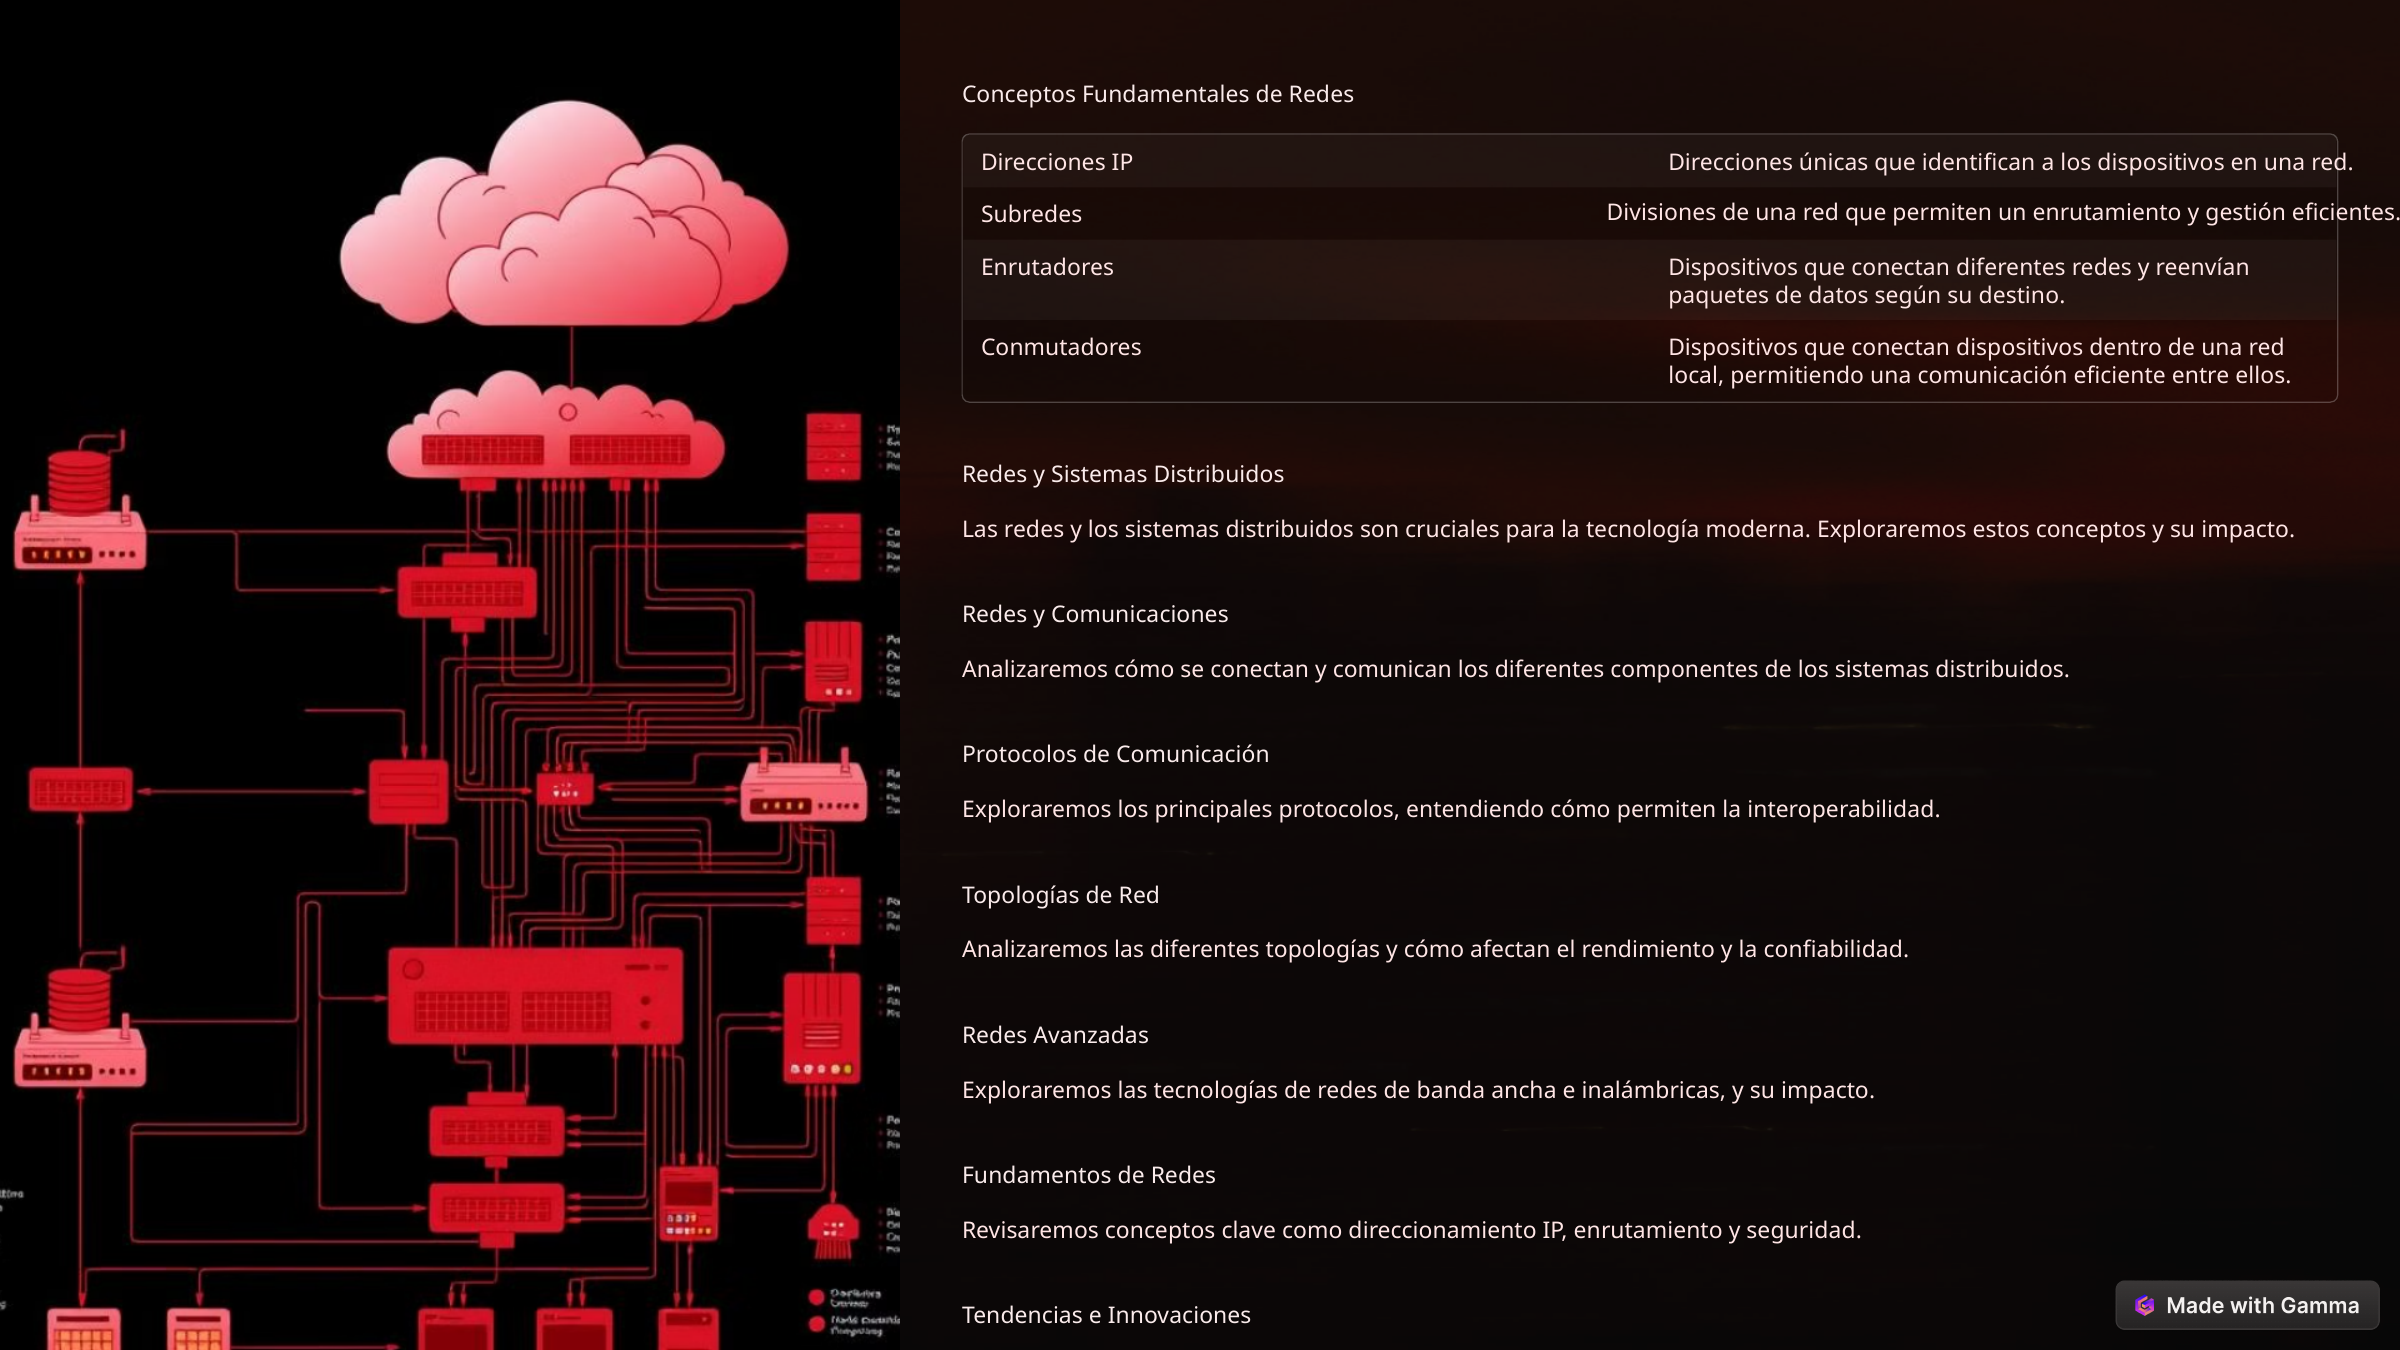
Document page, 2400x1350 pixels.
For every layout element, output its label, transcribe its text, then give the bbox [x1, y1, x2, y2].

text_box [963, 135, 2337, 187]
text_box Topologías de Red [962, 849, 1464, 908]
text_box Dispositivos que conectan diferentes redes y reenvían paquetes de datos según su destino. [1668, 251, 2319, 309]
text_box Conceptos Fundamentales de Redes [962, 48, 1969, 108]
text_box [963, 187, 2337, 239]
text_box Exploraremos los principales protocolos, entendiendo cómo permiten la interoperabilidad. [962, 794, 2338, 823]
text_box Exploraremos las tecnologías de redes de banda ancha e inalámbricas, y su impacto. [962, 1074, 2338, 1103]
text_box Subredes [981, 199, 1632, 228]
text_box Redes Avanzadas [962, 989, 1454, 1048]
text_box Conmutadores [981, 332, 1632, 361]
text_box Analizaremos cómo se conectan y comunican los diferentes componentes de los sistemas distribuidos. [962, 654, 2338, 683]
text_box [963, 320, 2337, 401]
picture [2106, 1271, 2389, 1339]
text_box Las redes y los sistemas distribuidos son cruciales para la tecnología moderna. Exploraremos estos conceptos y su impacto. [962, 513, 2338, 543]
text_box Analizaremos las diferentes topologías y cómo afectan el rendimiento y la confiabilidad. [962, 934, 2338, 963]
text_box Direcciones IP [981, 147, 1632, 176]
text_box [963, 239, 2337, 320]
text_box Direcciones únicas que identifican a los dispositivos en una red. [1668, 147, 2319, 176]
text_box Revisaremos conceptos clave como direccionamiento IP, enrutamiento y seguridad. [962, 1214, 2338, 1244]
text_box Tendencias e Innovaciones [962, 1269, 1715, 1329]
text_box Redes y Sistemas Distribuidos [962, 428, 1809, 488]
text_box Protocolos de Comunicación [962, 709, 1754, 768]
text_box Dispositivos que conectan dispositivos dentro de una red local, permitiendo una comunicación eficiente entre ellos. [1668, 332, 2319, 389]
text_box Enrutadores [981, 251, 1632, 280]
picture [0, 0, 900, 1350]
text_box Divisiones de una red que permiten un enrutamiento y gestión eficientes. [1606, 196, 2258, 226]
text_box Redes y Comunicaciones [962, 568, 1650, 628]
text_box Fundamentos de Redes [962, 1129, 1607, 1189]
